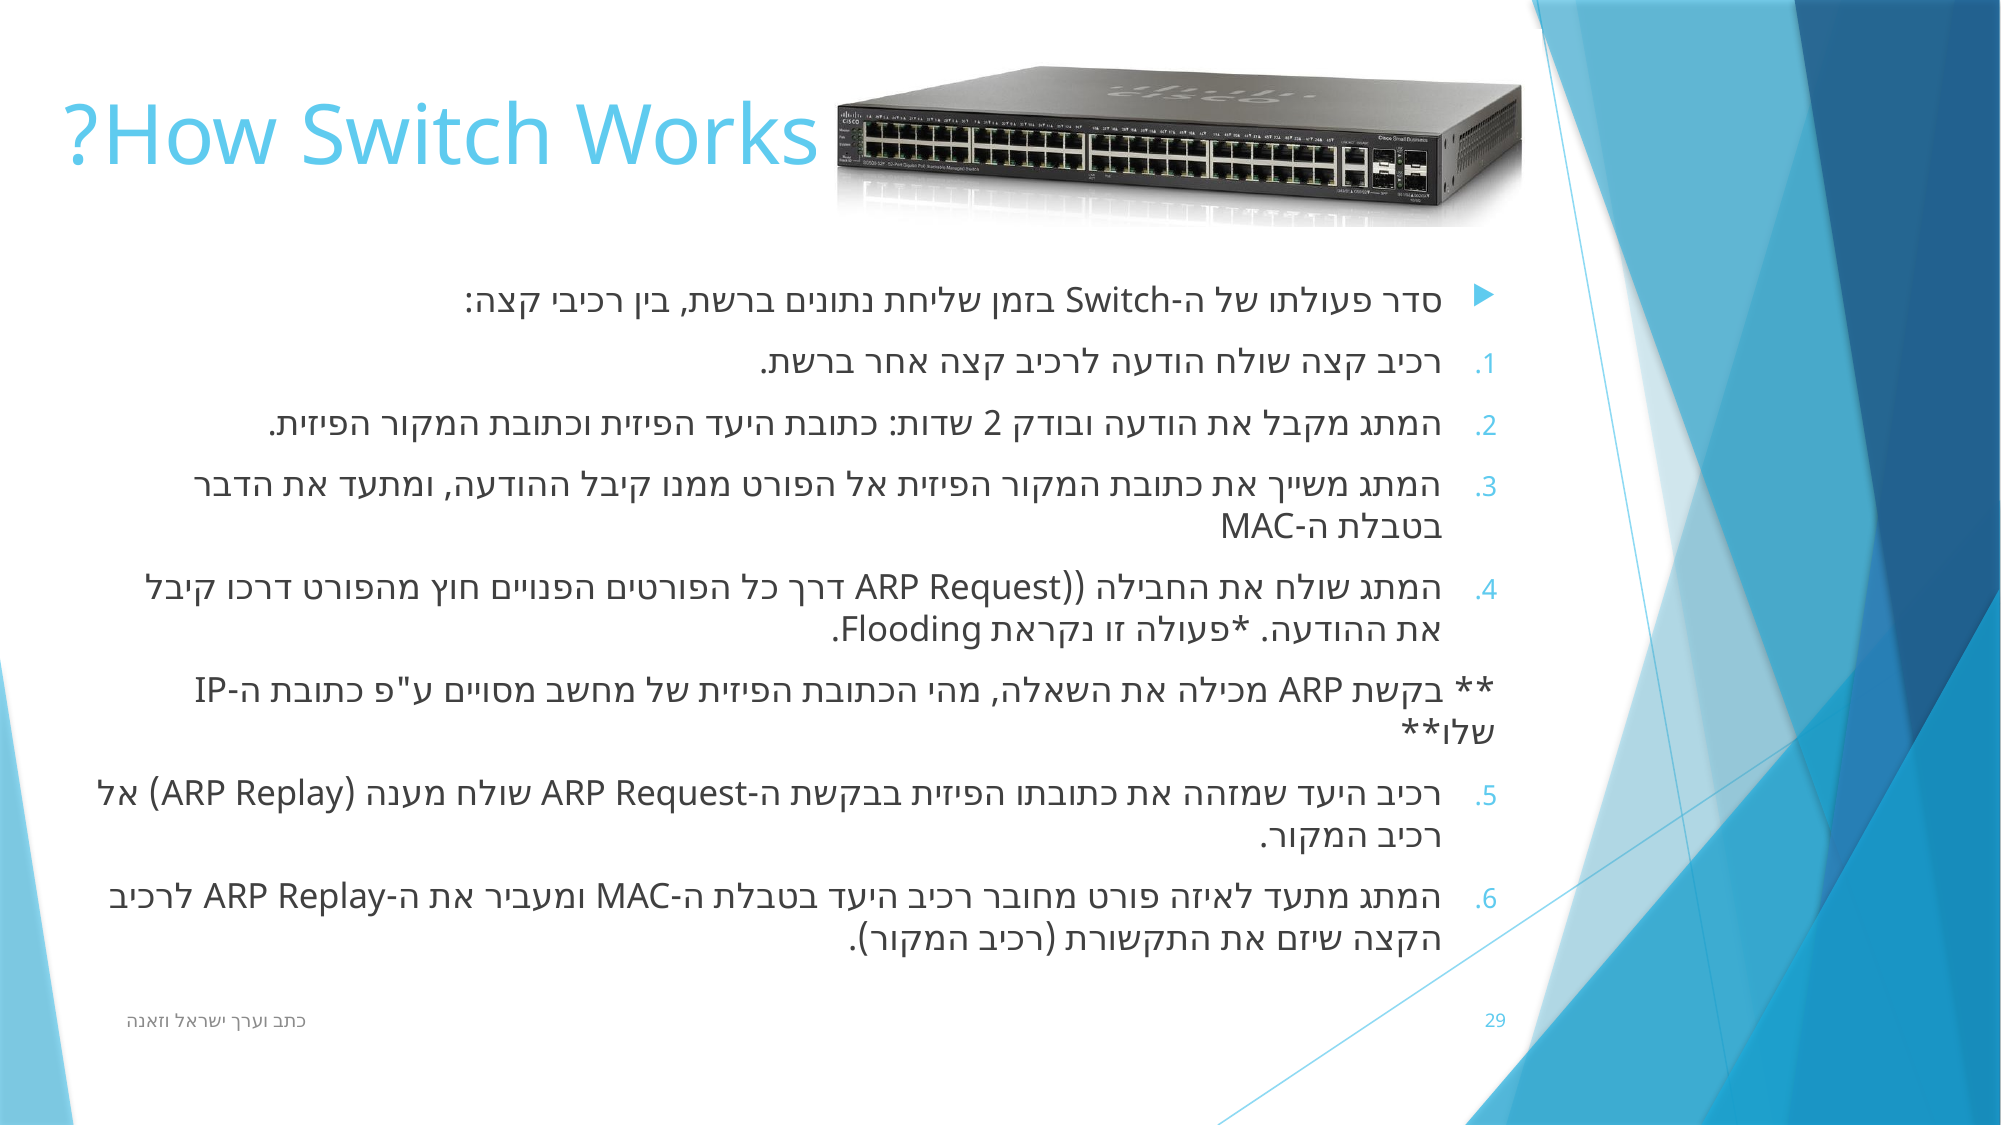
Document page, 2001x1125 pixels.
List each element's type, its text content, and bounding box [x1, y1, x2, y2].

slide_number 29 [1409, 991, 1522, 1051]
footer כתב וערך ישראל וזאנה [111, 991, 1145, 1051]
title How Switch Works? [44, 73, 1455, 291]
list סדר פעולתו של ה-Switch בזמן שליחת נתונים ברשת, בין רכיבי קצה: רכיב קצה שולח הודעה לרכיב קצה אחר ברשת. המתג מקבל את הודעה ובודק 2 שדות: כתובת היעד הפיזית וכתובת המקור הפיזית. המתג משייך את כתובת המקור הפיזית אל הפורט ממנו קיבל ההודעה, ומתעד את הדבר בטבלת ה-MAC המתג שולח את החבילה ((ARP Request דרך כל הפורטים הפנויים חוץ מהפורט דרכו קיבל את ההודעה. *פעולה זו נקראת Flooding. ** בקשת ARP מכילה את השאלה, מהי הכתובת הפיזית של מחשב מסויים ע"פ כתובת ה-IP שלו** רכיב היעד שמזהה את כתובתו הפיזית בבקשת ה-ARP Request שולח מענה (ARP Replay) אל רכיב המקור. המתג מתעד לאיזה פורט מחובר רכיב היעד בטבלת ה-MAC ומעביר את ה-ARP Replay לרכיב הקצה שיזם את התקשורת (רכיב המקור). [80, 270, 1511, 966]
picture [815, 28, 1543, 227]
